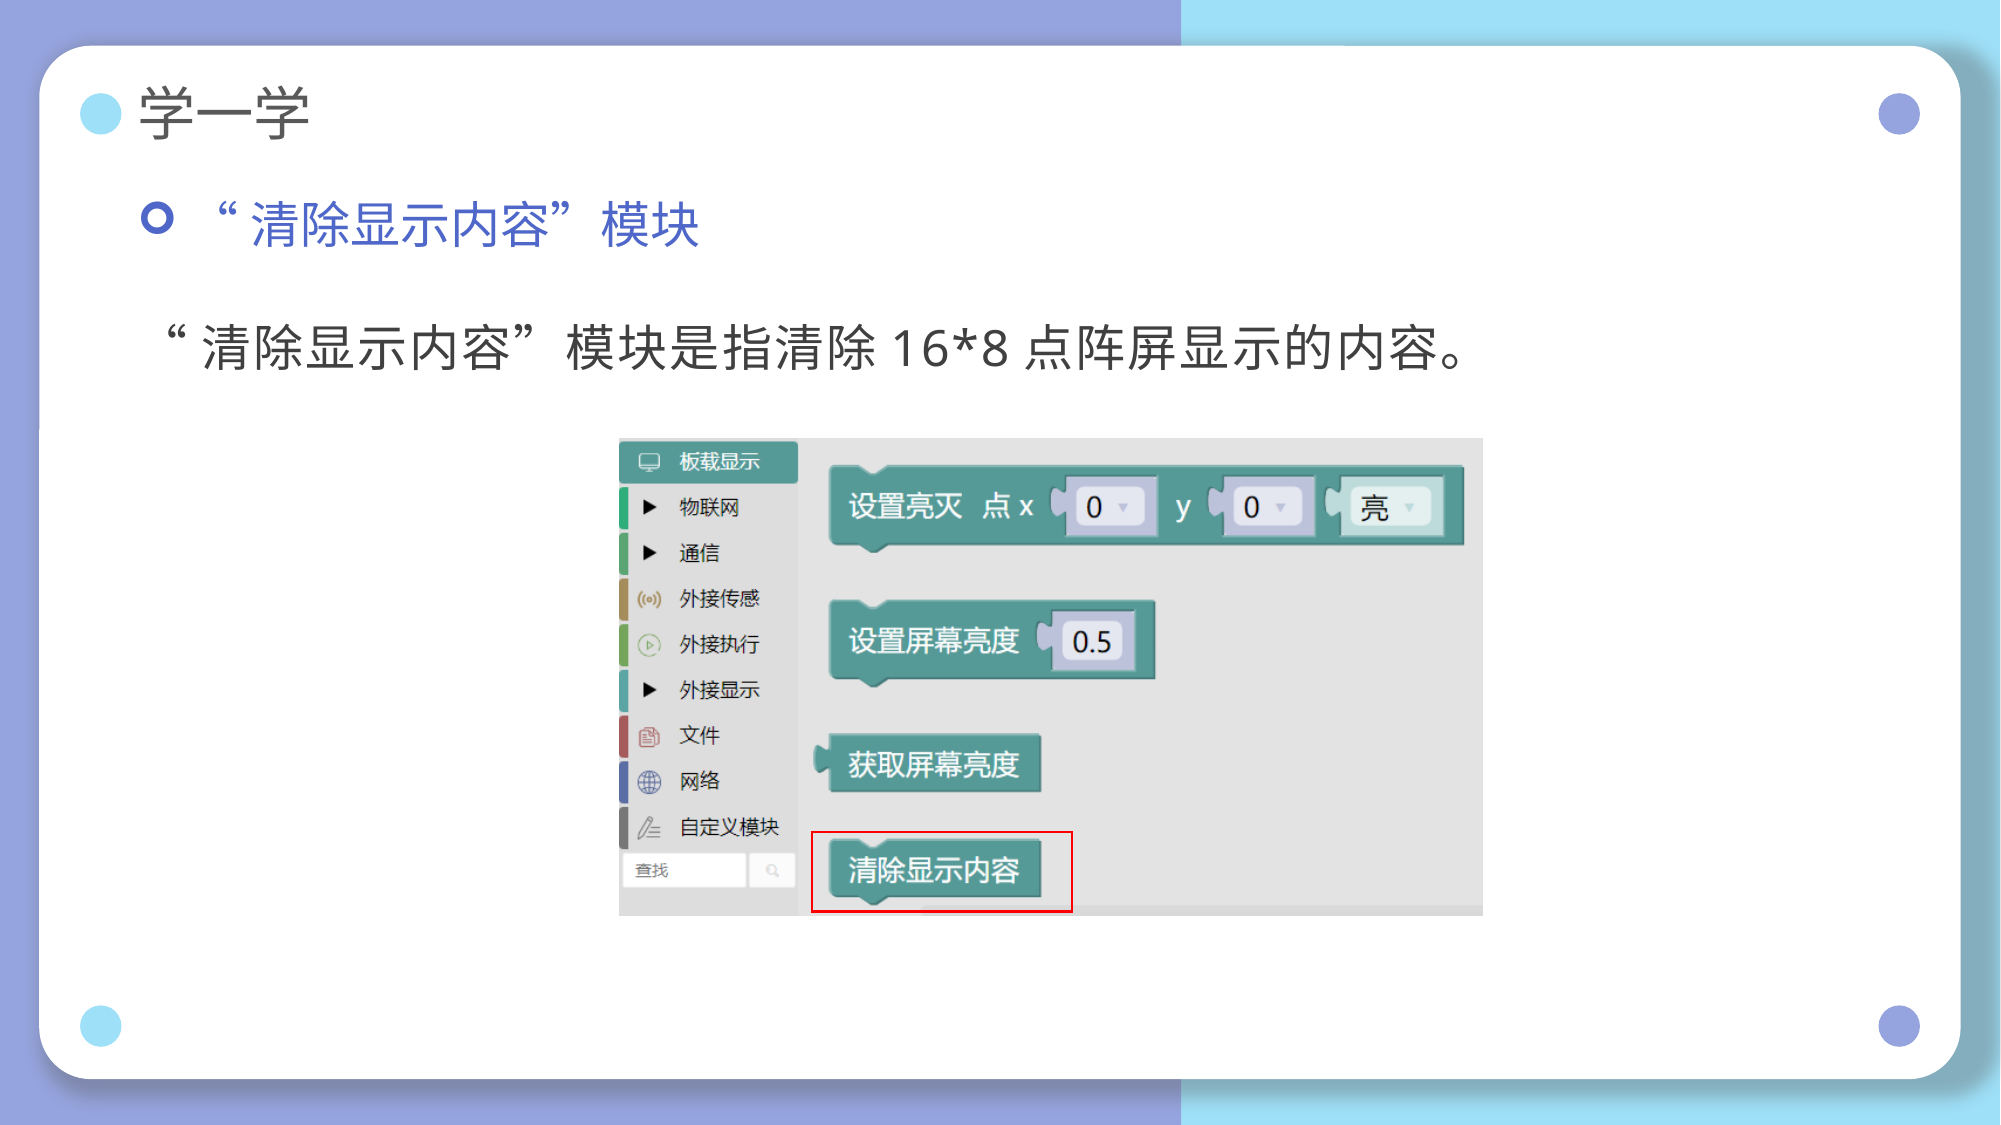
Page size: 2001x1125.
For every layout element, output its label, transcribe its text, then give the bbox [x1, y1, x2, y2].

list “清除显示内容”模块 [137, 185, 976, 262]
picture [619, 438, 1483, 916]
title 学一学 [137, 77, 976, 157]
list “清除显示内容”模块是指清除16*8点阵屏显示的内容。 [137, 291, 1839, 997]
